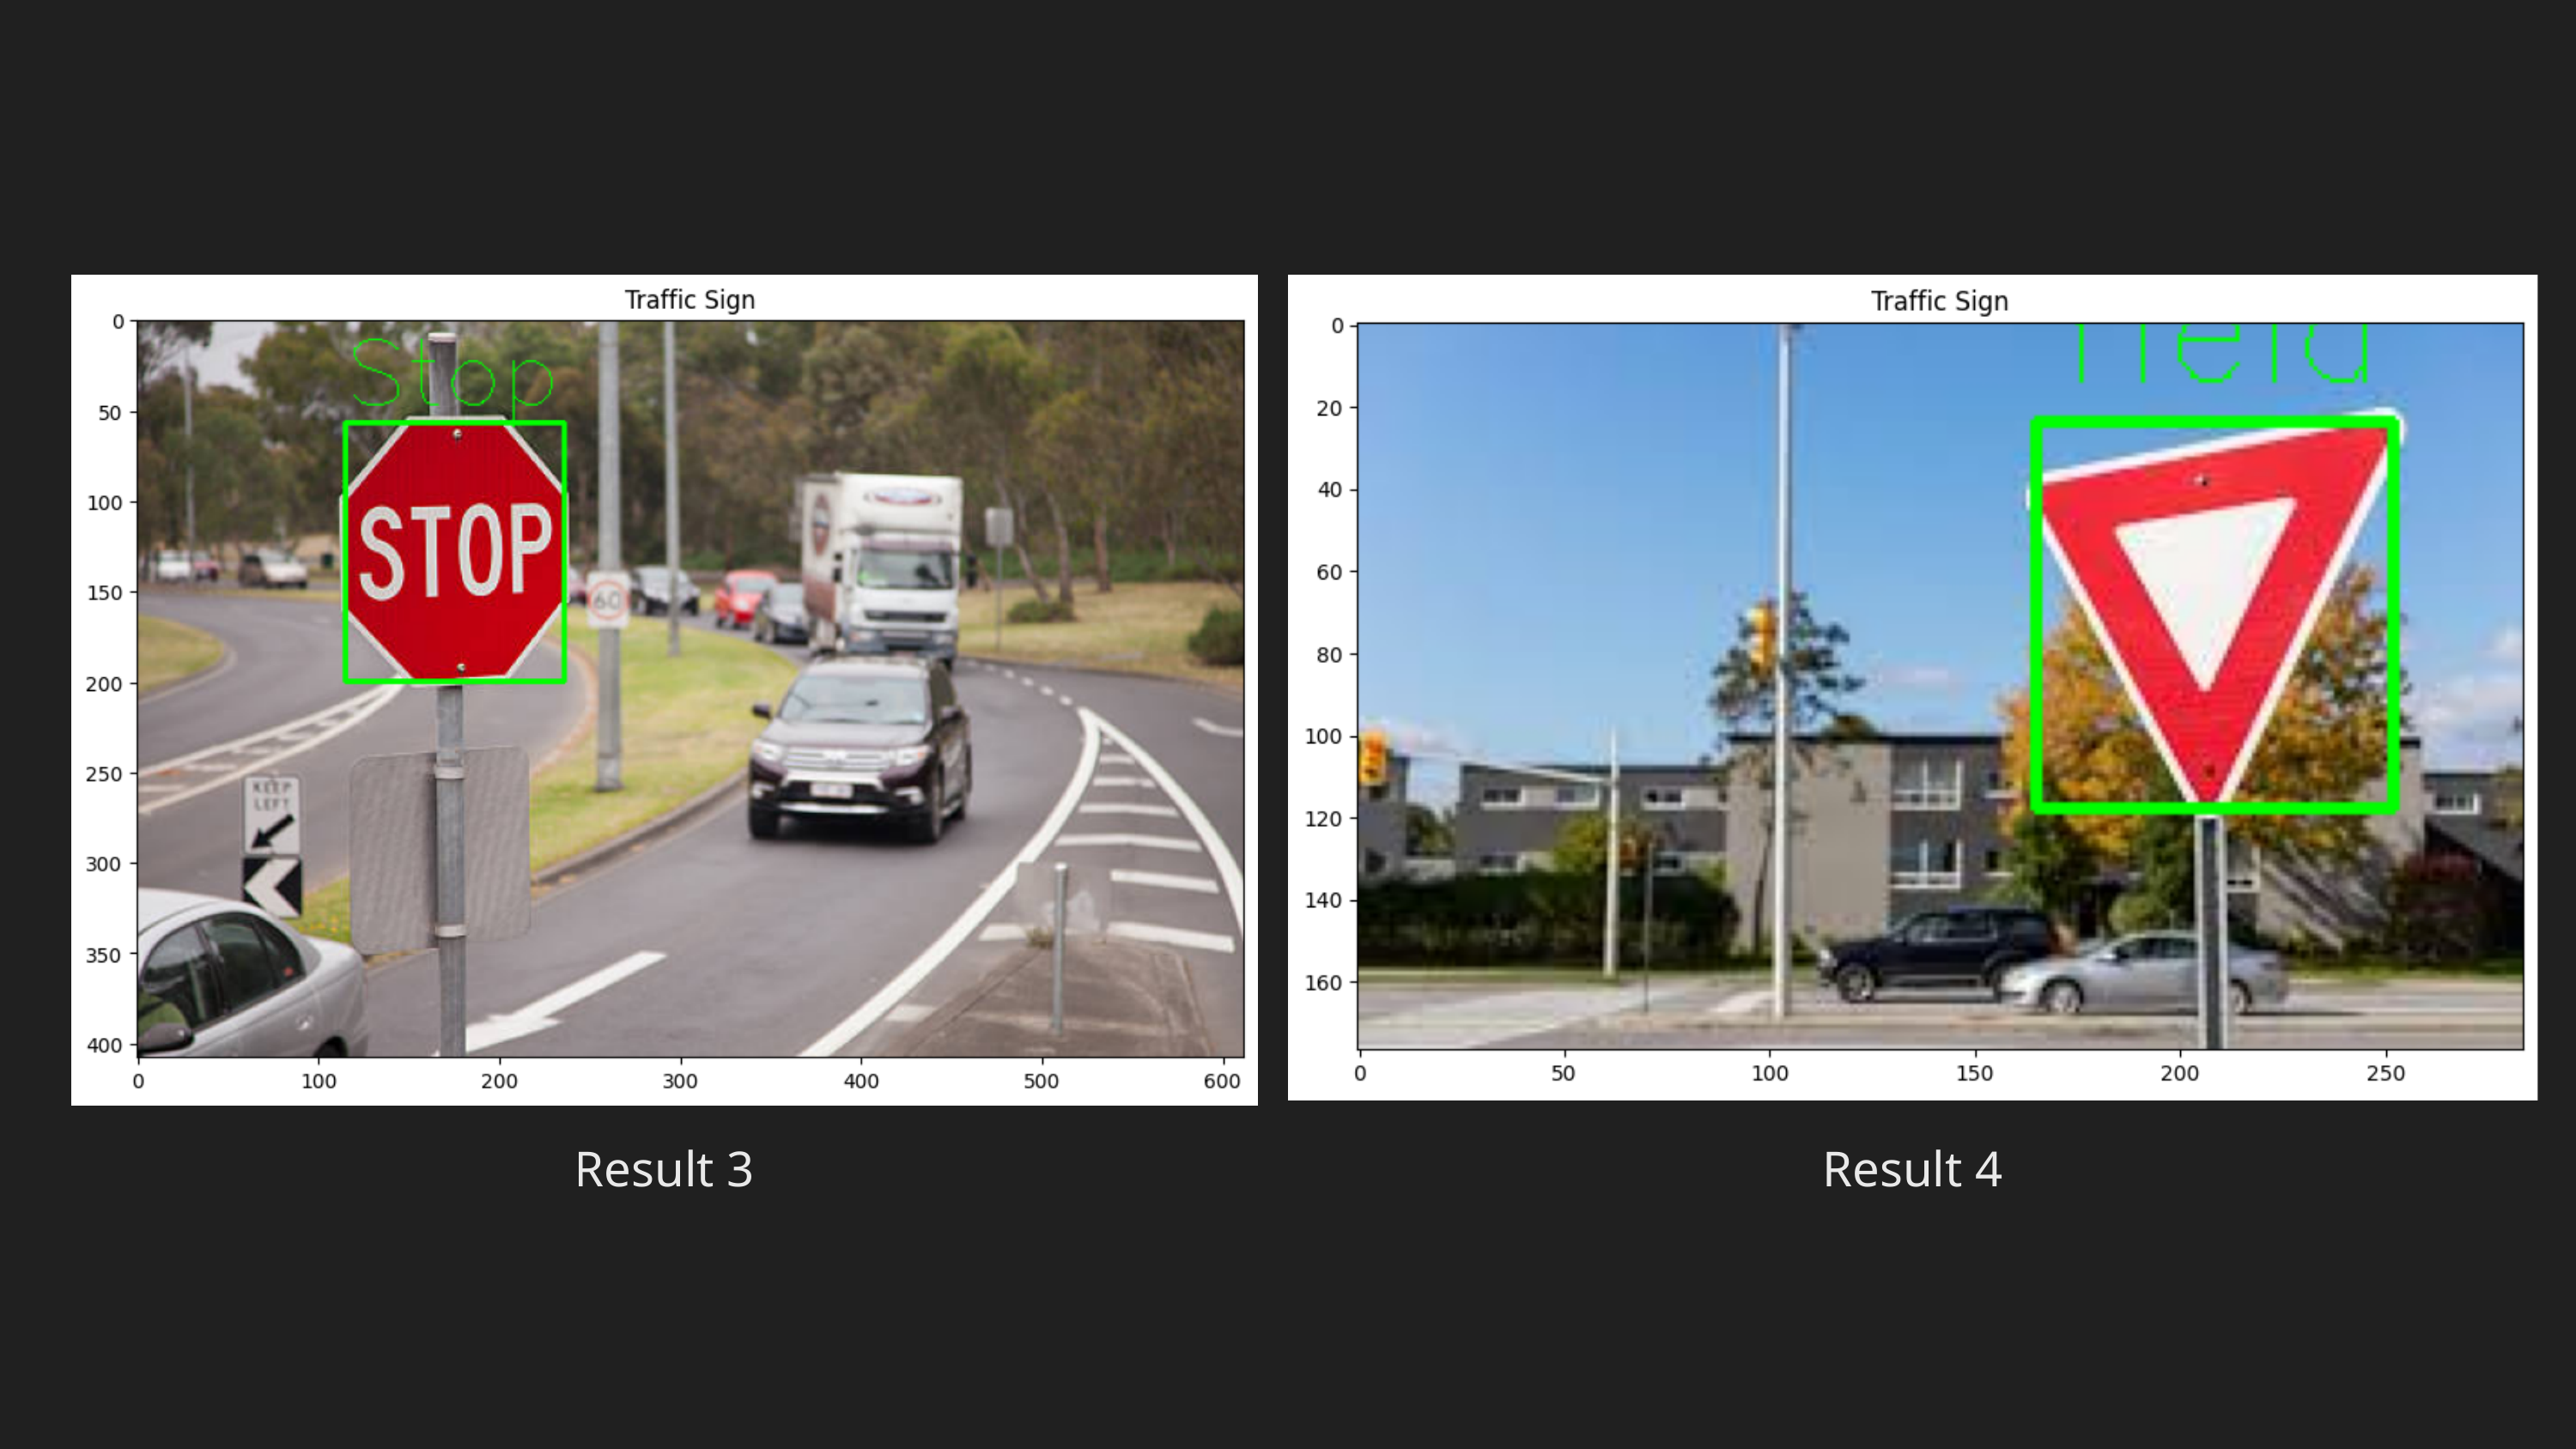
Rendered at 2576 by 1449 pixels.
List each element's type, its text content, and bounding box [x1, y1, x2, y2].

text_box [71, 275, 1258, 1106]
text_box Result 3 [453, 1133, 878, 1197]
text_box [1288, 275, 2538, 1100]
text_box Result 4 [1700, 1133, 2125, 1197]
